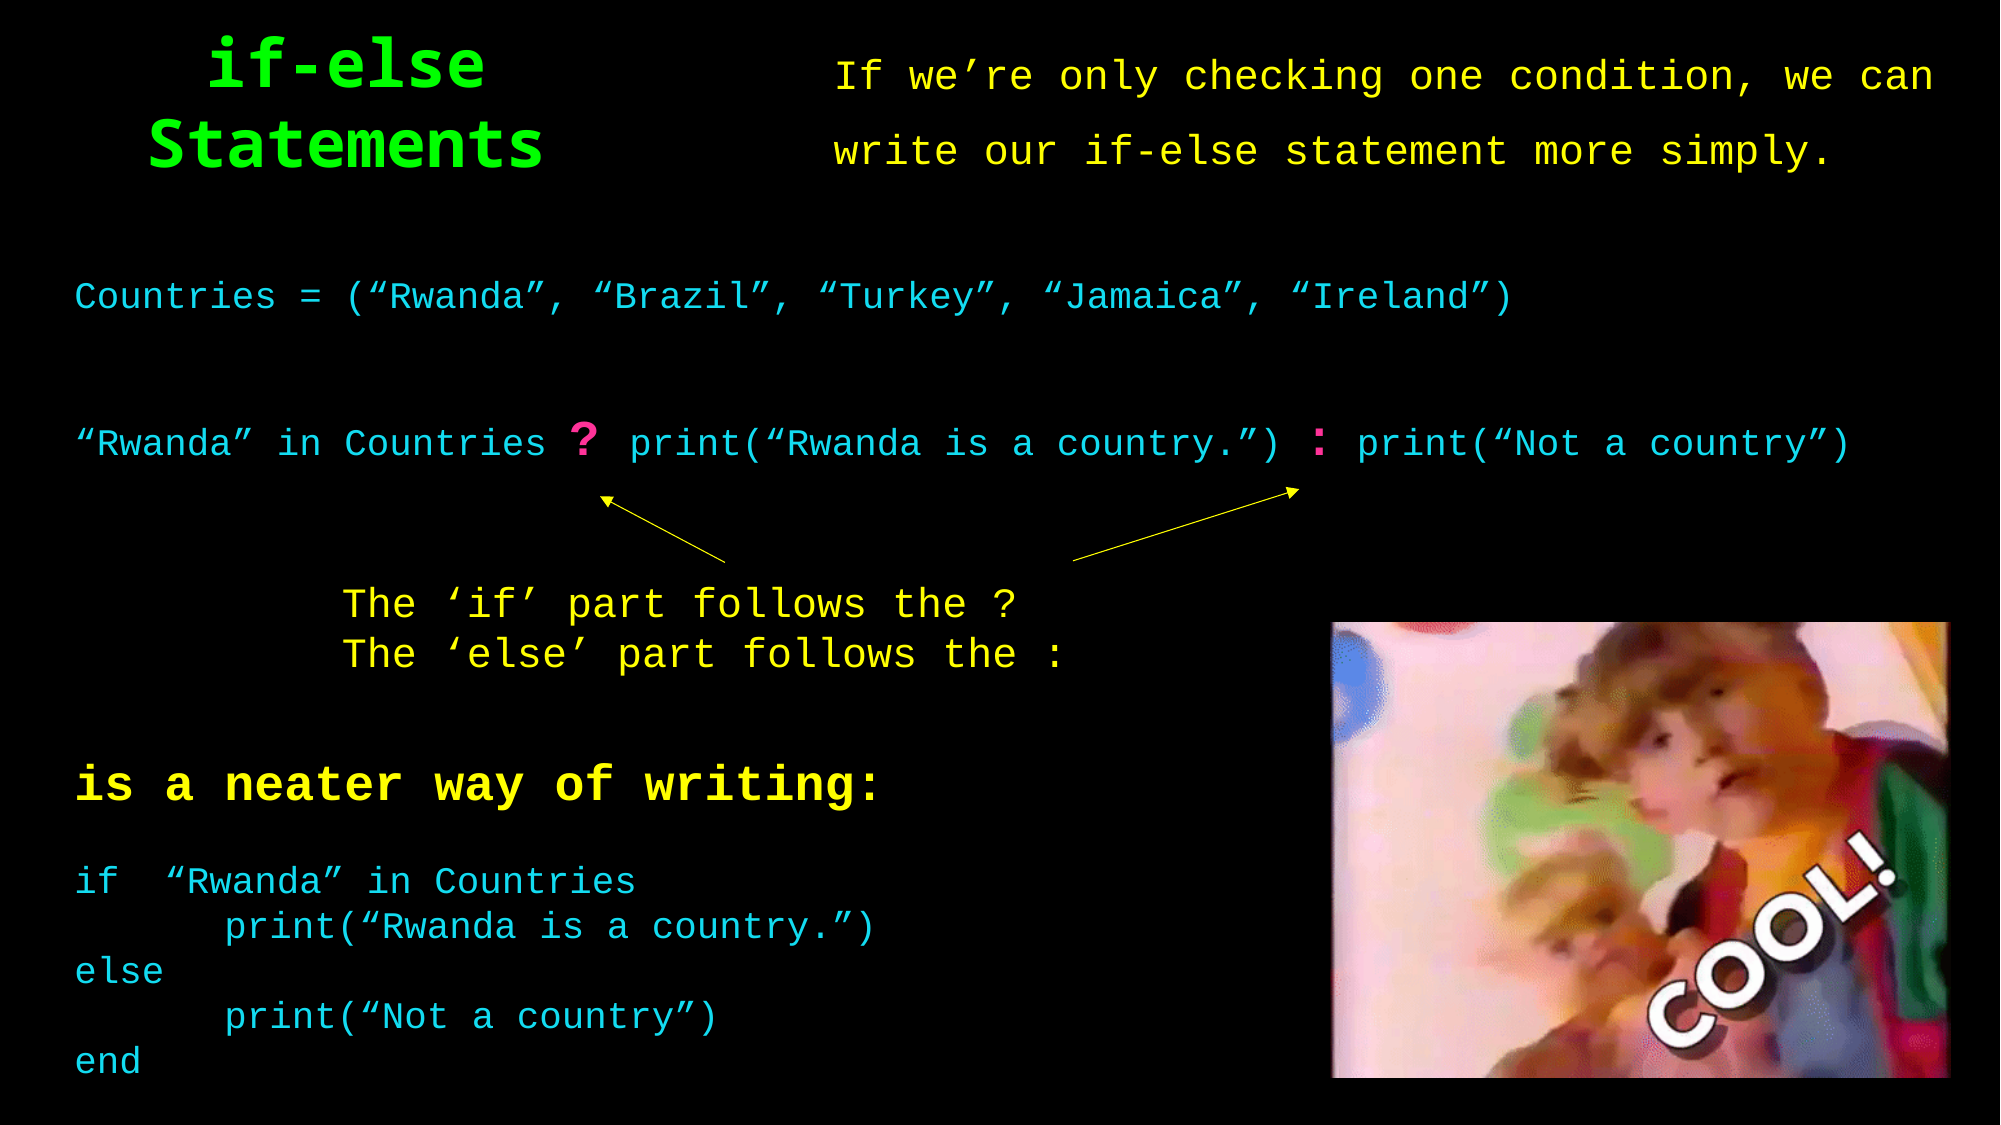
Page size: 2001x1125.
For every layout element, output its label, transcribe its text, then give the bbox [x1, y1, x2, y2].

text_box if-else Statements [0, 13, 693, 189]
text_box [1072, 489, 1300, 561]
text_box The ‘if’ part follows the ? The ‘else’ part follows the : [327, 568, 2000, 684]
text_box If we’re only checking one condition, we can write our if-else statement more simply. [818, 15, 1974, 181]
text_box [599, 496, 725, 563]
picture [1330, 622, 1951, 1078]
text_box Countries = (“Rwanda”, “Brazil”, “Turkey”, “Jamaica”, “Ireland”) “Rwanda” in Countries ? print(“Rwanda is a country.”) : print(“Not a country”) is a neater way of writing: if “Rwanda” in Countries print(“Rwanda is a country.”) else print(“Not a country”) end [59, 263, 1974, 1089]
